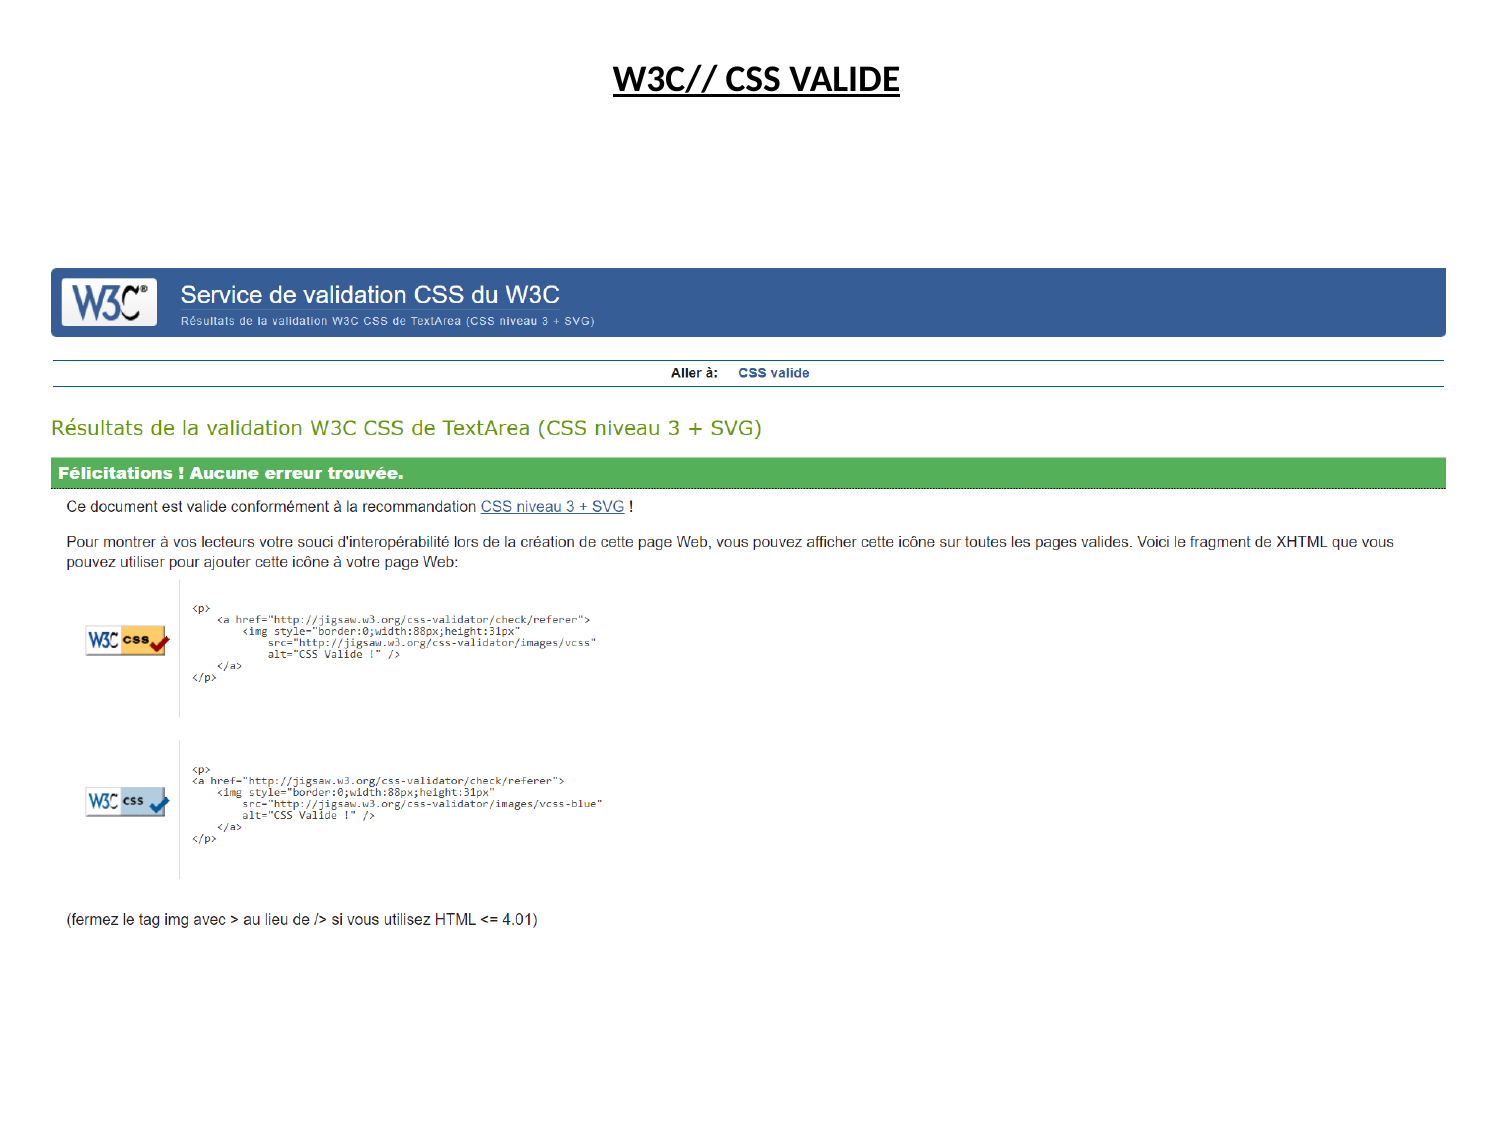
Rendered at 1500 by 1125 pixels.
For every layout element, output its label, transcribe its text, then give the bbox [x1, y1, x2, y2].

picture [23, 245, 1466, 952]
text_box W3C// CSS VALIDE [597, 46, 1114, 152]
